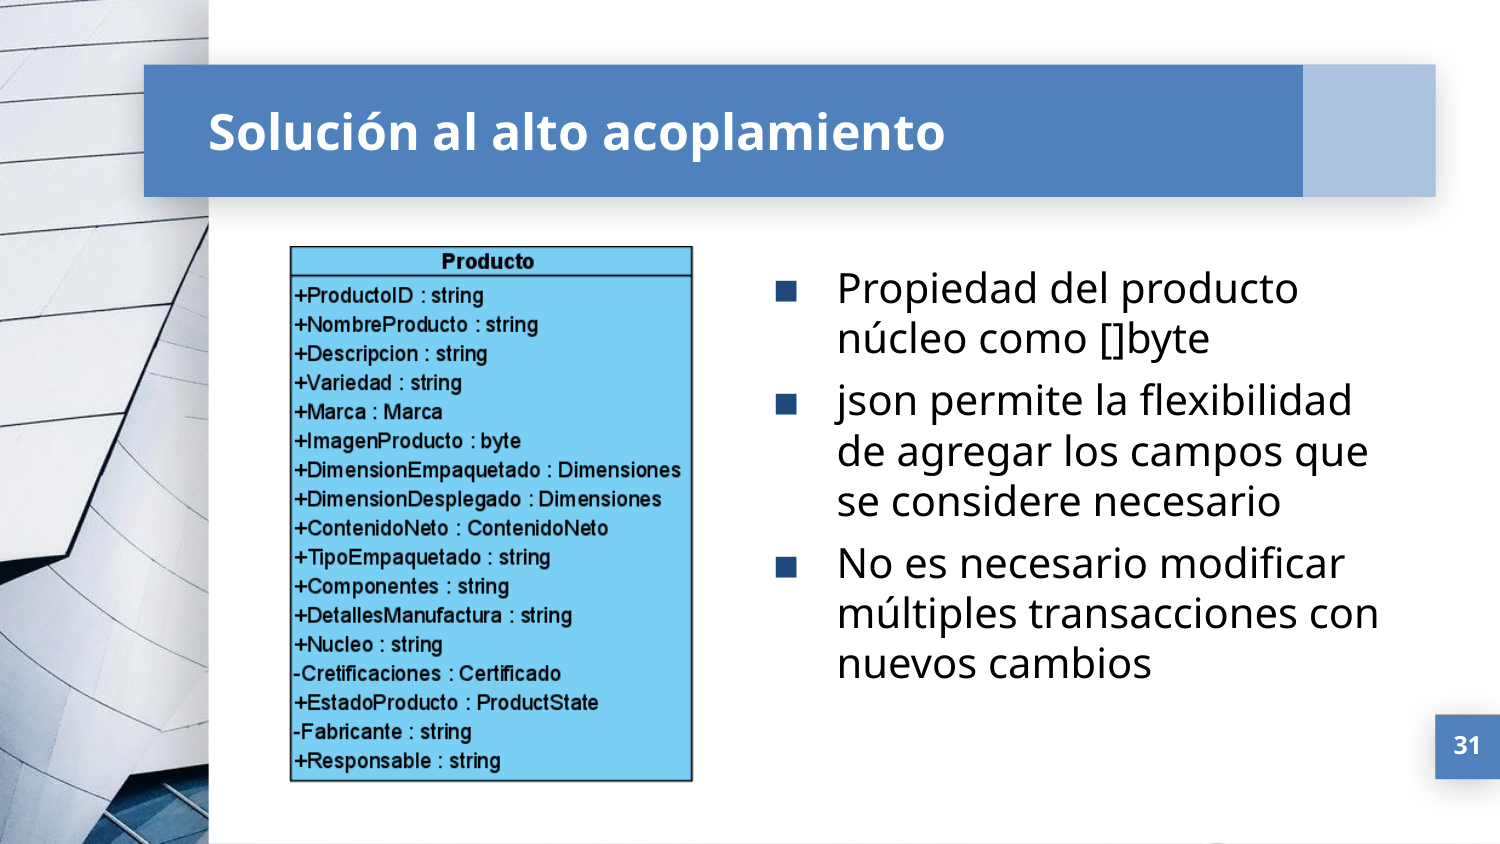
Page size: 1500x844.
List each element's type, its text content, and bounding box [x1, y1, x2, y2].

slide_number 31 [1435, 714, 1500, 780]
title Solución al alto acoplamiento [193, 64, 1300, 197]
picture [0, 0, 208, 844]
picture [289, 246, 696, 785]
list Propiedad del producto núcleo como []byte json permite la flexibilidad de agregar los campos que se considere necesario No es necesario modificar múltiples transacciones con nuevos cambios [746, 246, 1425, 729]
